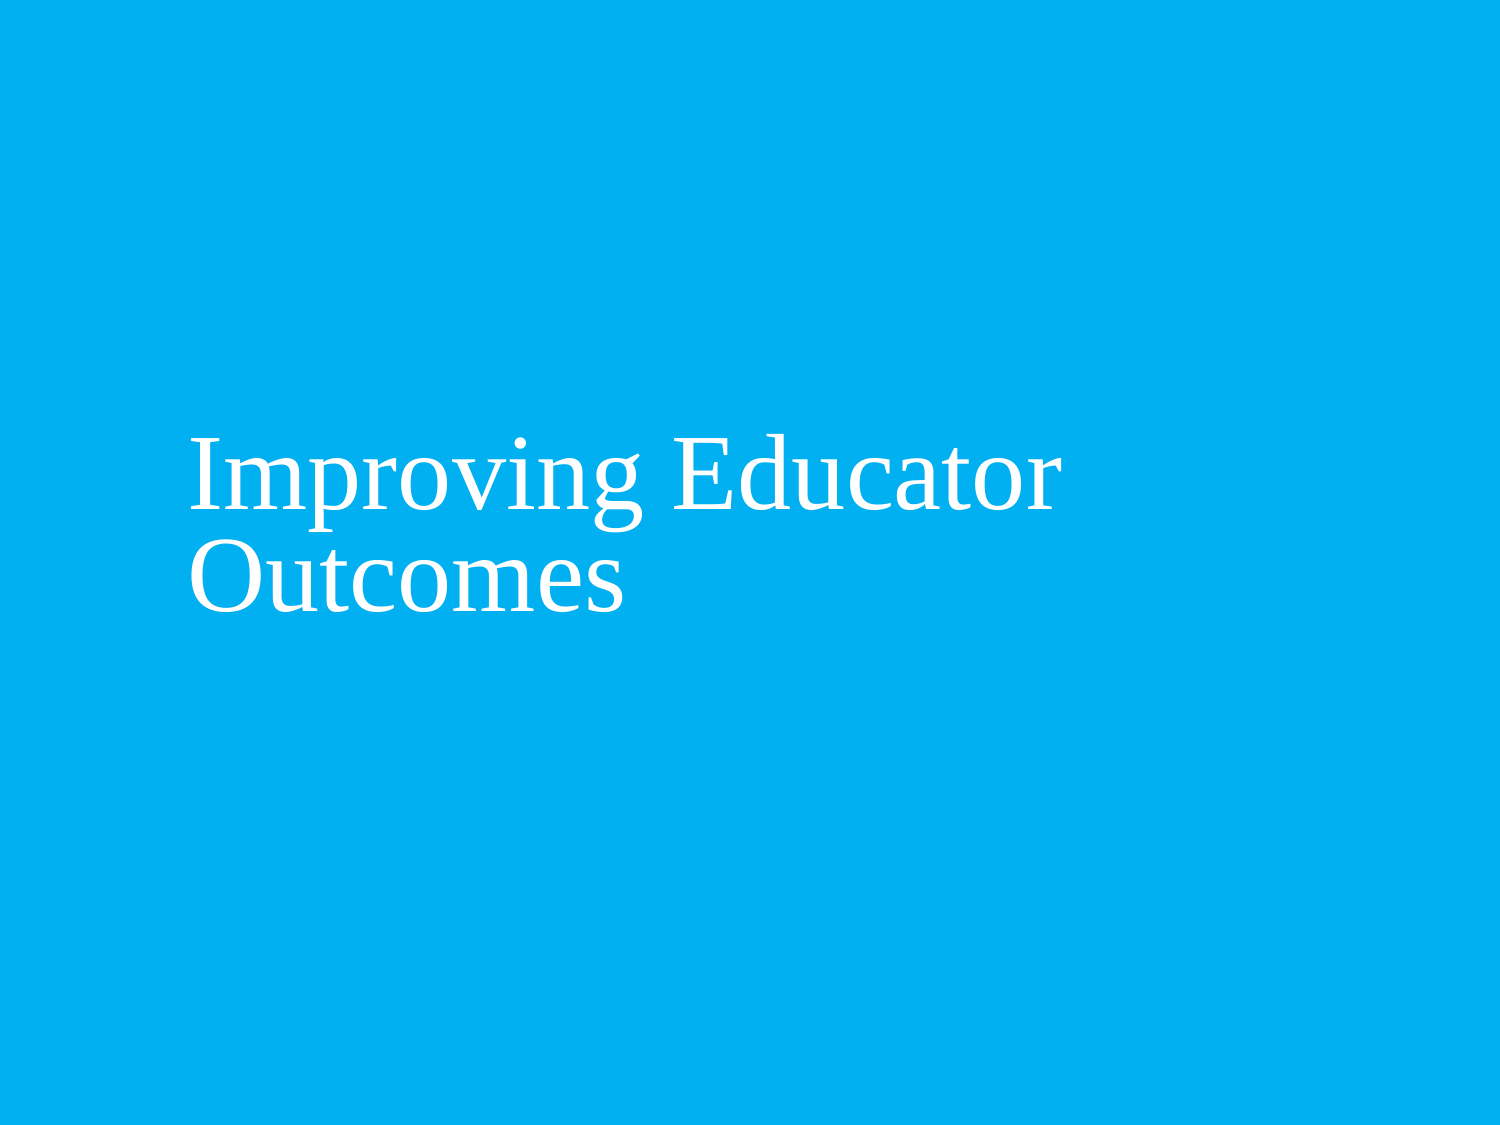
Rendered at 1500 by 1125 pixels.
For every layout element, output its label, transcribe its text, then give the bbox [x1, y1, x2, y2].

title Improving Educator Outcomes [187, 429, 1206, 640]
